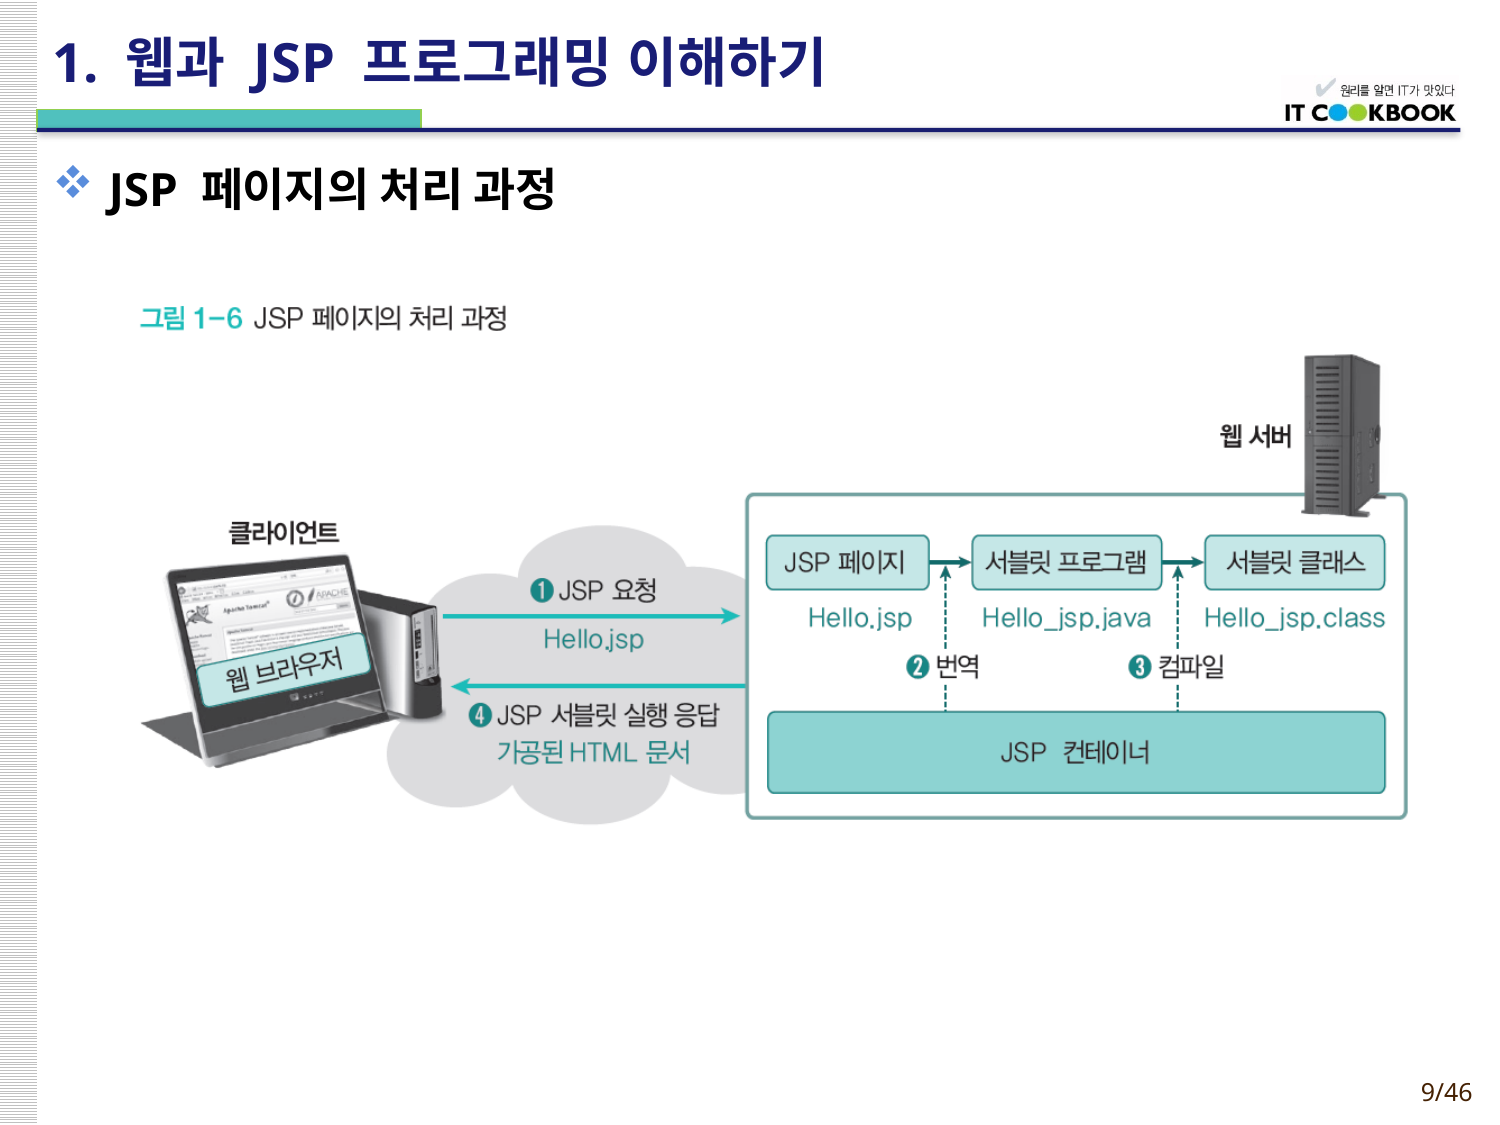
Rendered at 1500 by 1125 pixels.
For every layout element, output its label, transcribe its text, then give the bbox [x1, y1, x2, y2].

picture [1281, 75, 1459, 123]
picture [111, 278, 1448, 867]
title 1. 웹과 JSP 프로그래밍 이해하기 [37, 13, 1278, 109]
list JSP 페이지의 처리 과정 [37, 152, 1463, 1091]
